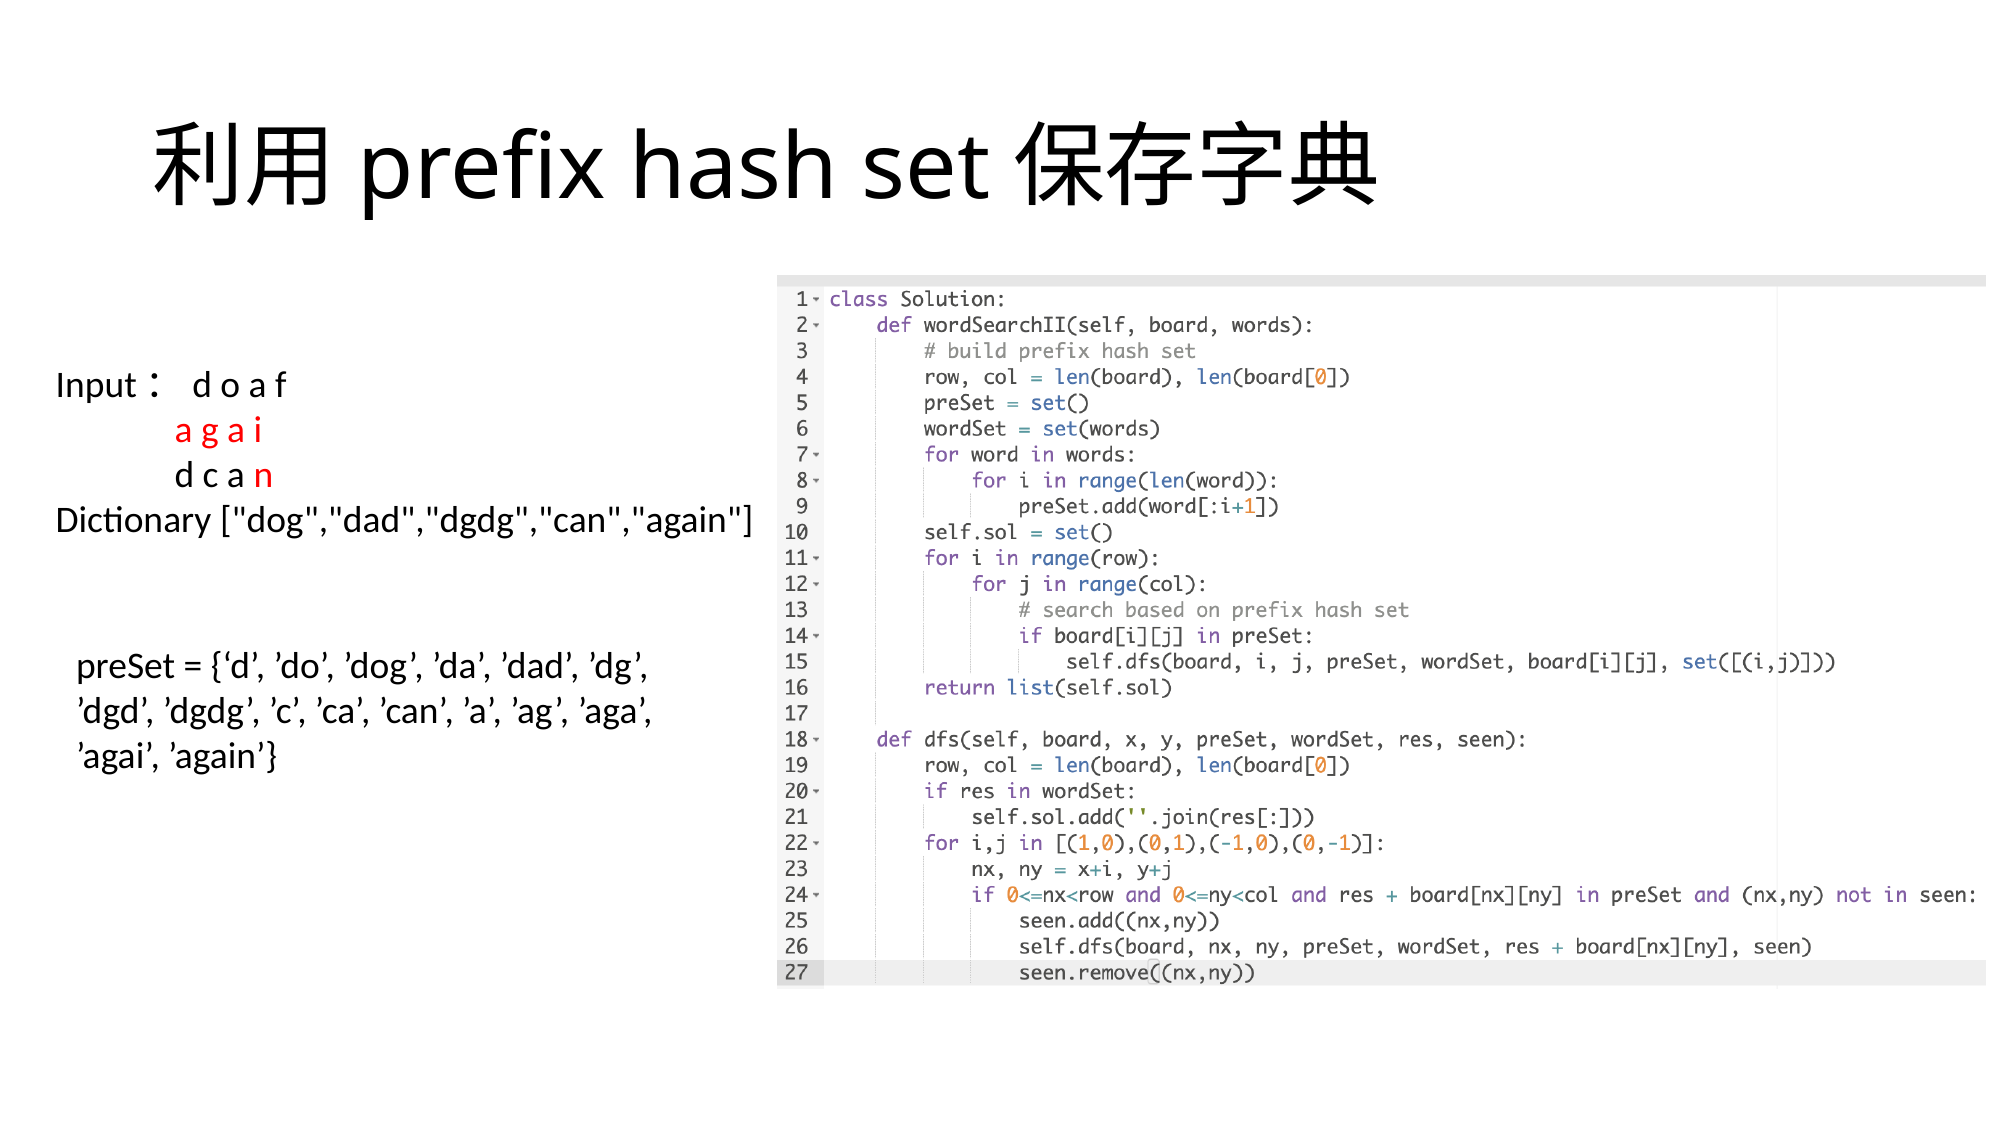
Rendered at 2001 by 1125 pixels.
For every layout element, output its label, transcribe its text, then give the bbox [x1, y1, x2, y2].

title 利用prefix hash set保存字典 [137, 59, 1863, 278]
text_box preSet = {‘d’, ’do’, ’dog’, ’da’, ’dad’, ’dg’, ’dgd’, ’dgdg’, ’c’, ’ca’, ’can’, ’a’, ’ag’, ’aga’, ’agai’, ’again’} [61, 633, 697, 784]
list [776, 275, 1986, 990]
text_box Input：d o a f a g a i d c a n Dictionary ["dog","dad","dgdg","can","again"] [40, 352, 776, 547]
